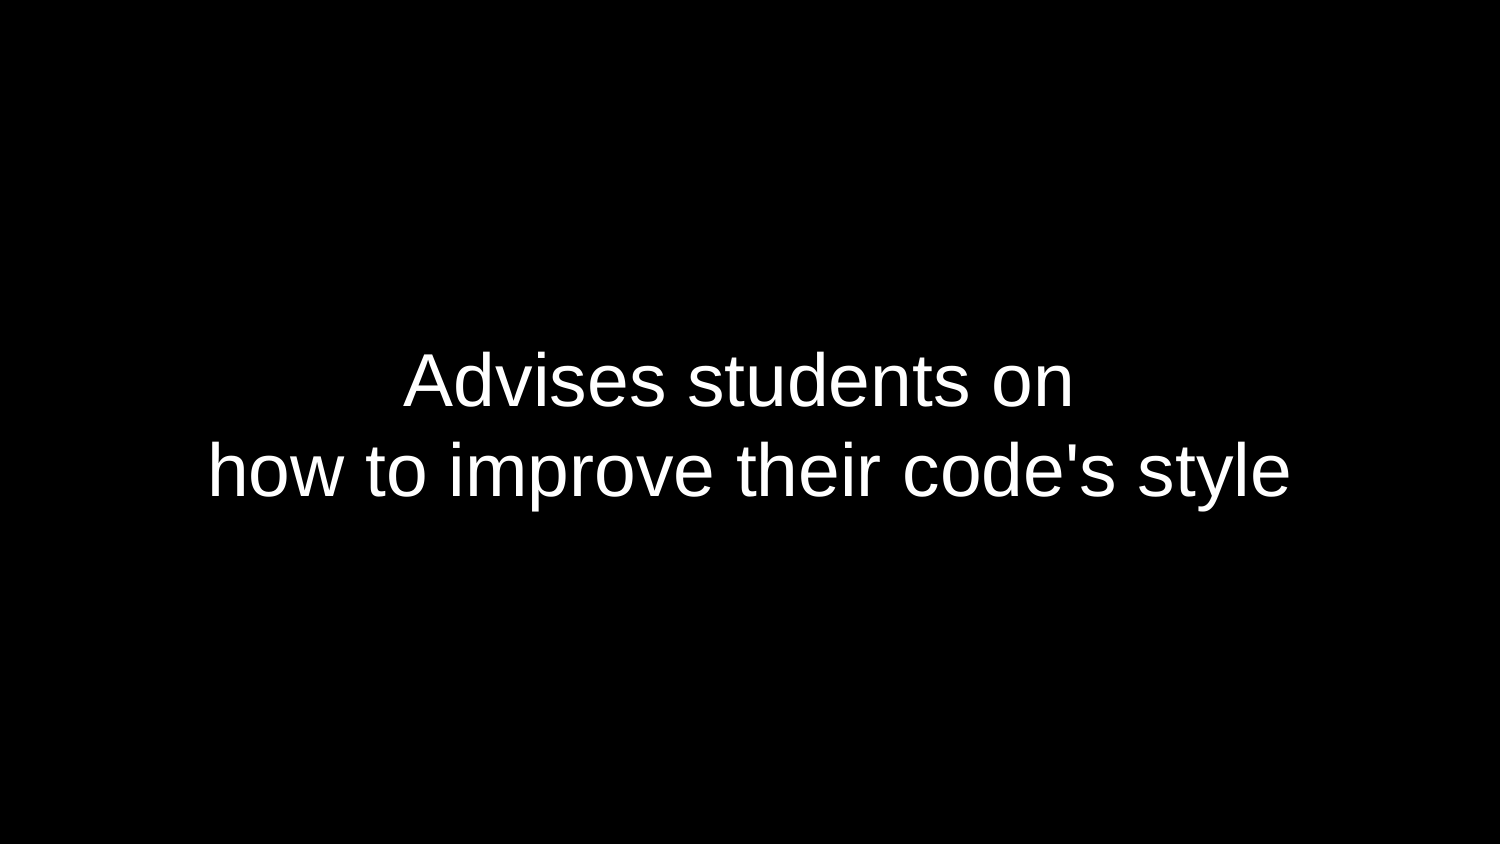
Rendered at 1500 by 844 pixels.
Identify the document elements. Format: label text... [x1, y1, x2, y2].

title Advises students on how to improve their code's style [51, 352, 1449, 491]
